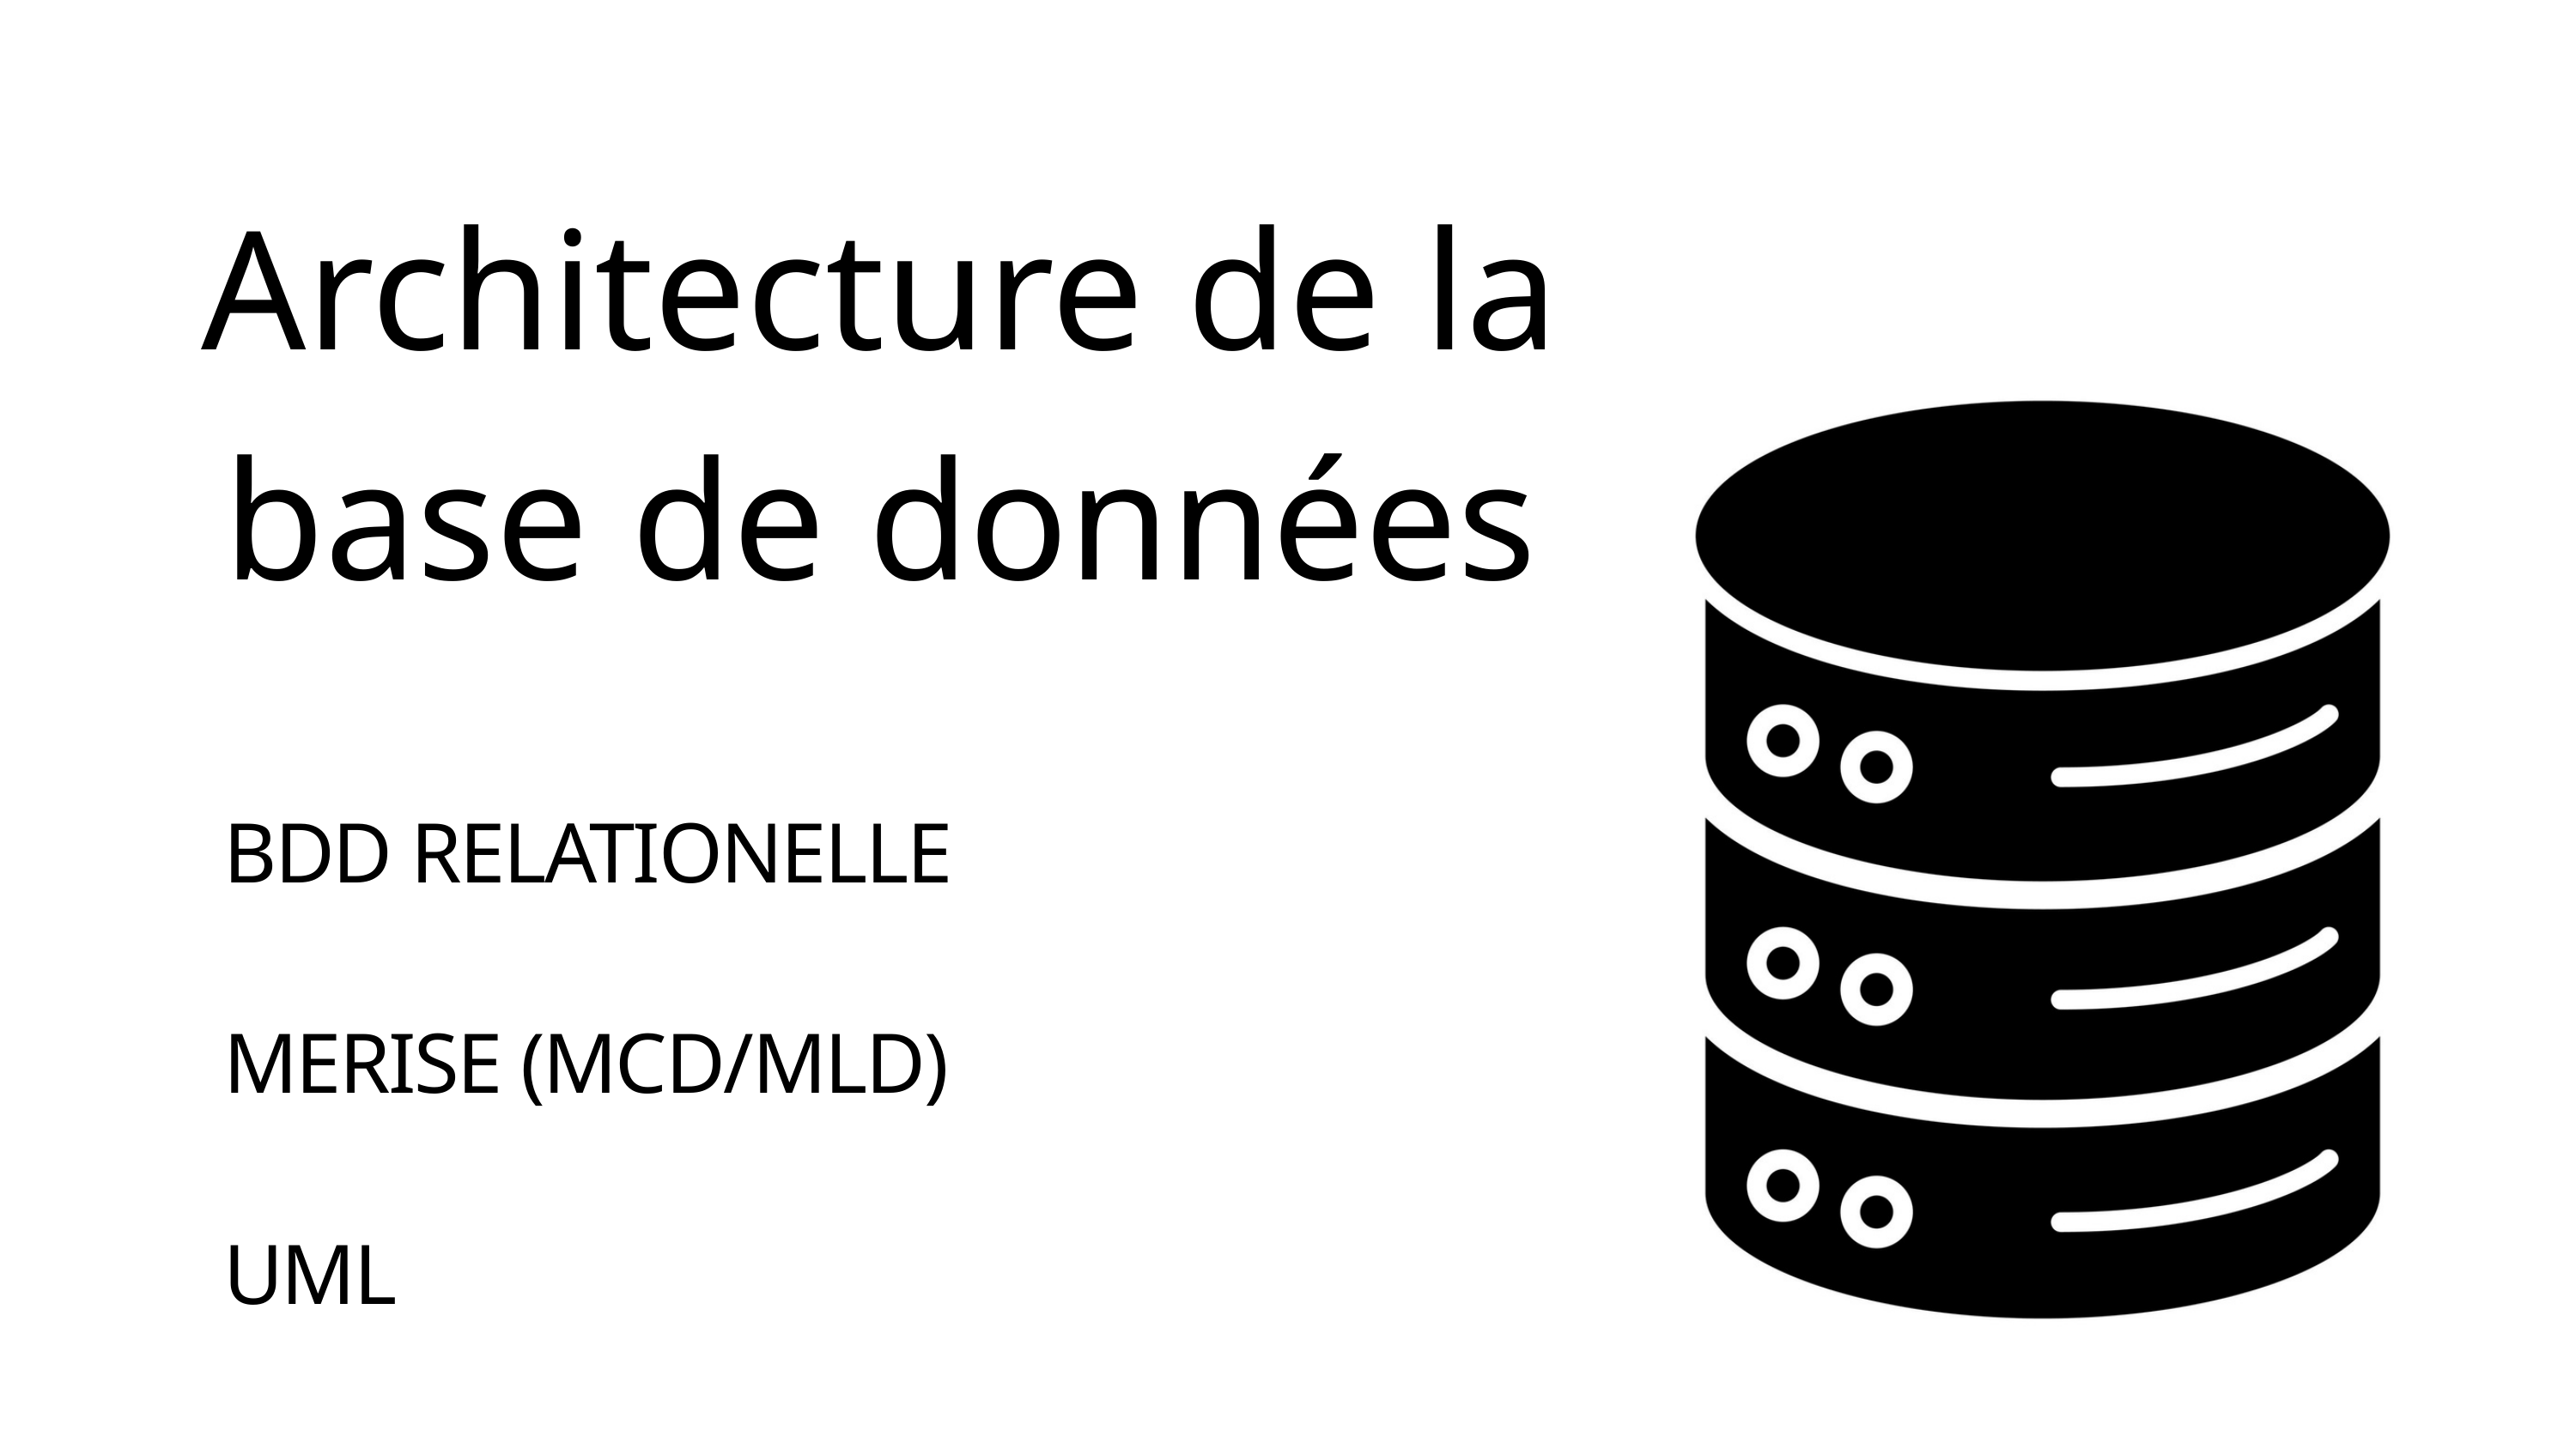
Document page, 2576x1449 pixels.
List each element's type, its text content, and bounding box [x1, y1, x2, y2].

text_box BDD RELATIONELLE MERISE (MCD/MLD) UML [223, 794, 1753, 1321]
text_box Architecture de la base de données [116, 152, 1645, 613]
text_box [1510, 326, 2576, 1393]
